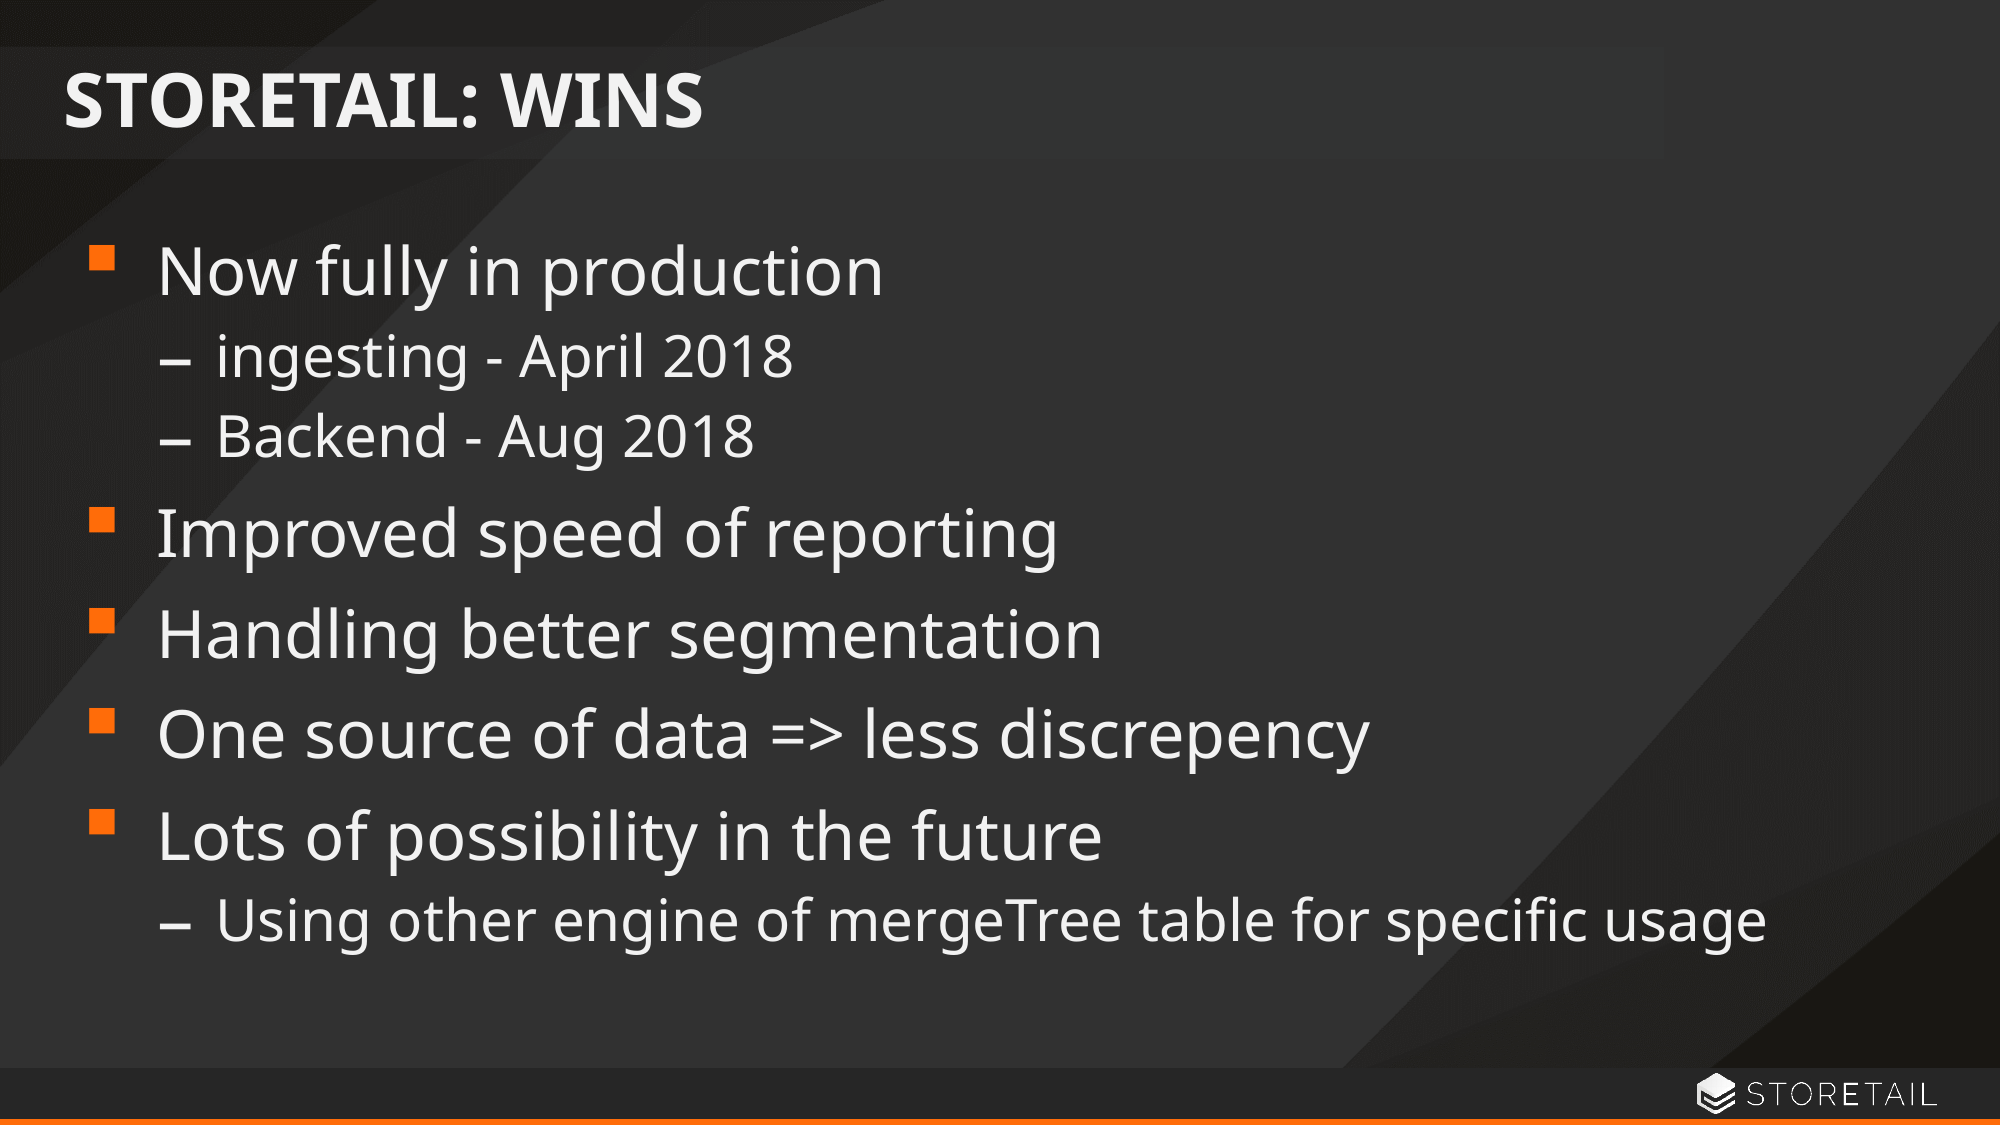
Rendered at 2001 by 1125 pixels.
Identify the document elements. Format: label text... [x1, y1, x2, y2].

list Now fully in production ingesting - April 2018 Backend - Aug 2018 Improved speed of reporting Handling better segmentation One source of data => less discrepency Lots of possibility in the future Using other engine of mergeTree table for specific usage [67, 221, 1937, 1036]
picture [0, 0, 2000, 1068]
picture [1697, 1073, 1937, 1114]
title STORETAIL: Wins [0, 46, 1665, 159]
